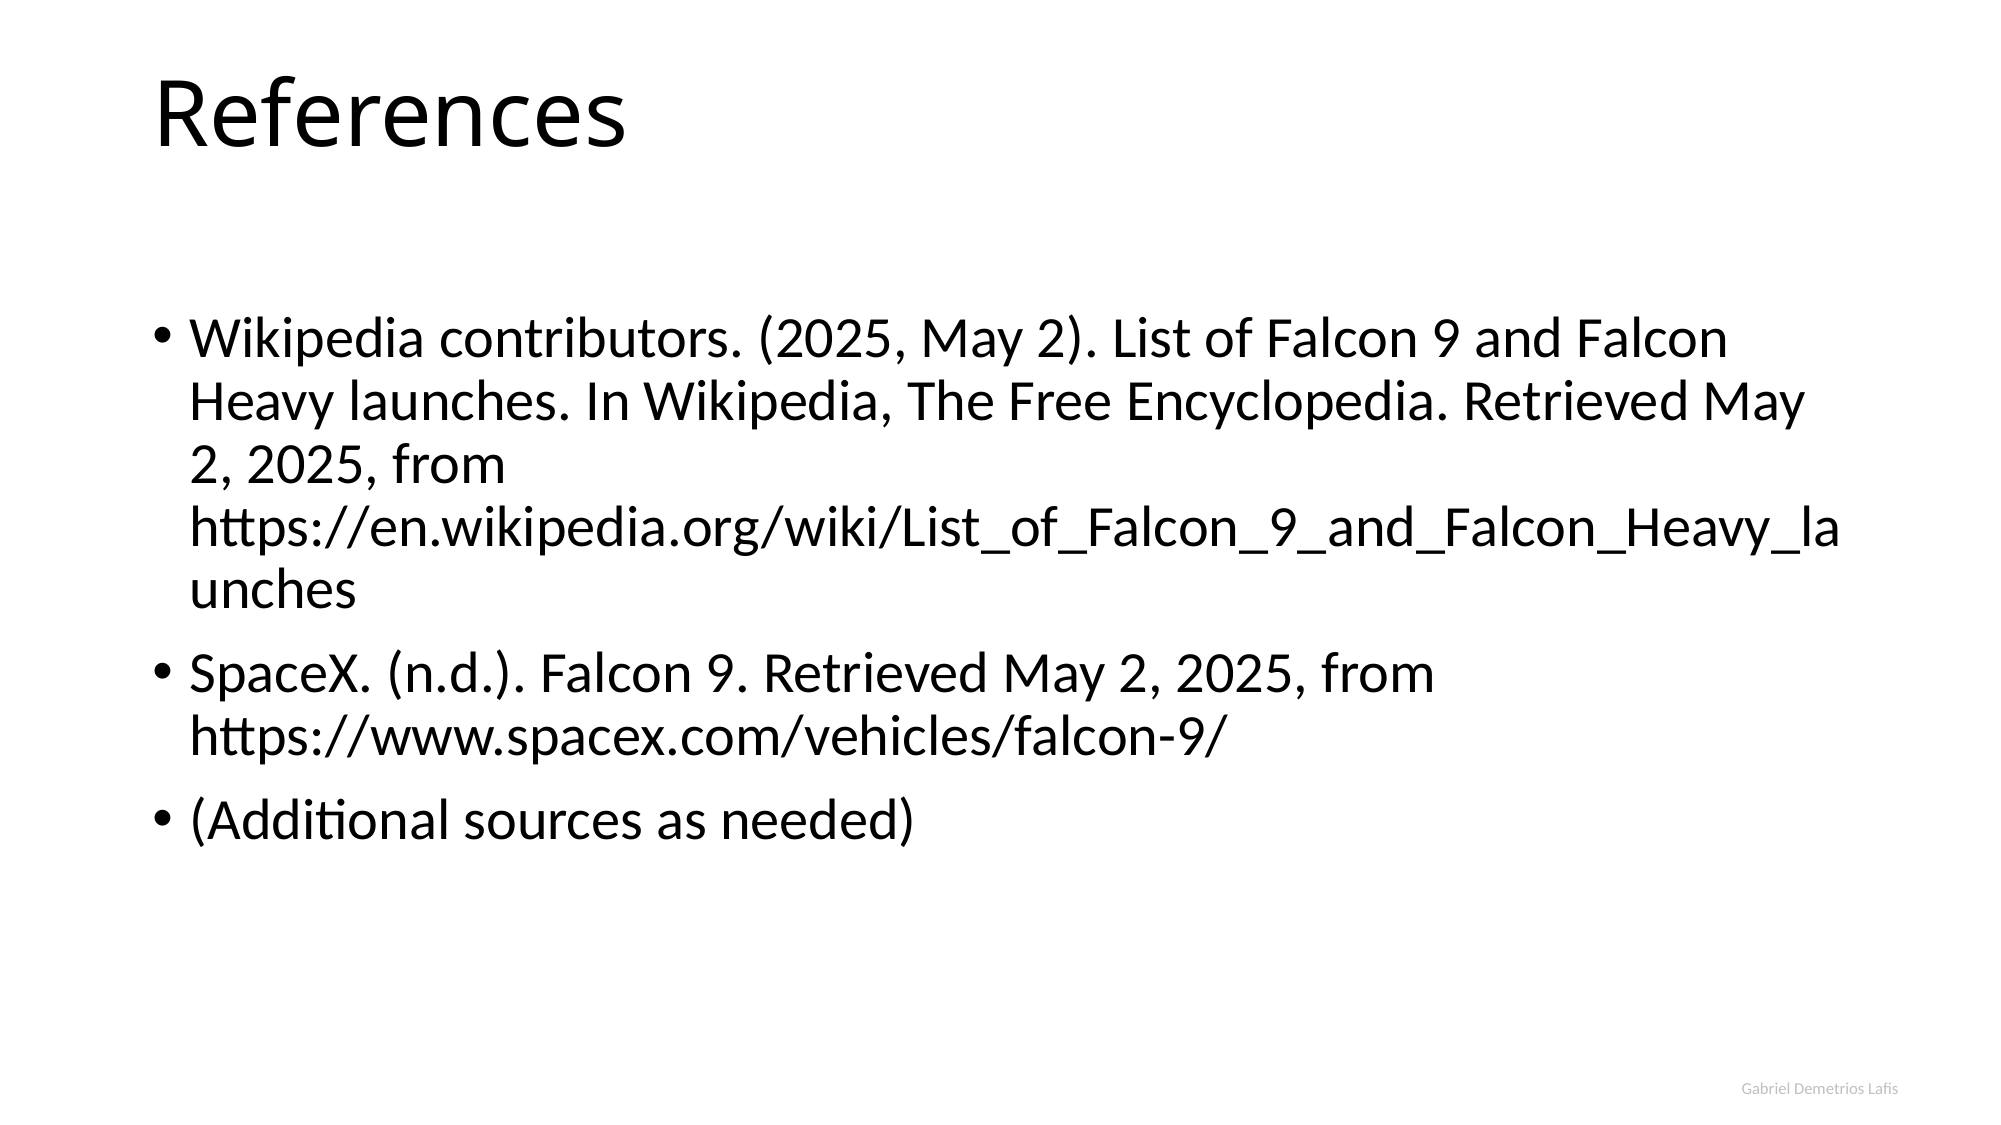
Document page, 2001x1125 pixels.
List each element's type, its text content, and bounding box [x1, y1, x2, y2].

title References [137, 59, 1863, 278]
list Wikipedia contributors. (2025, May 2). List of Falcon 9 and Falcon Heavy launches. In Wikipedia, The Free Encyclopedia. Retrieved May 2, 2025, from https://en.wikipedia.org/wiki/List_of_Falcon_9_and_Falcon_Heavy_launches SpaceX. (n.d.). Falcon 9. Retrieved May 2, 2025, from https://www.spacex.com/vehicles/falcon-9/ (Additional sources as needed) [137, 299, 1863, 1014]
text_box Gabriel Demetrios Lafis [1741, 1077, 1899, 1098]
